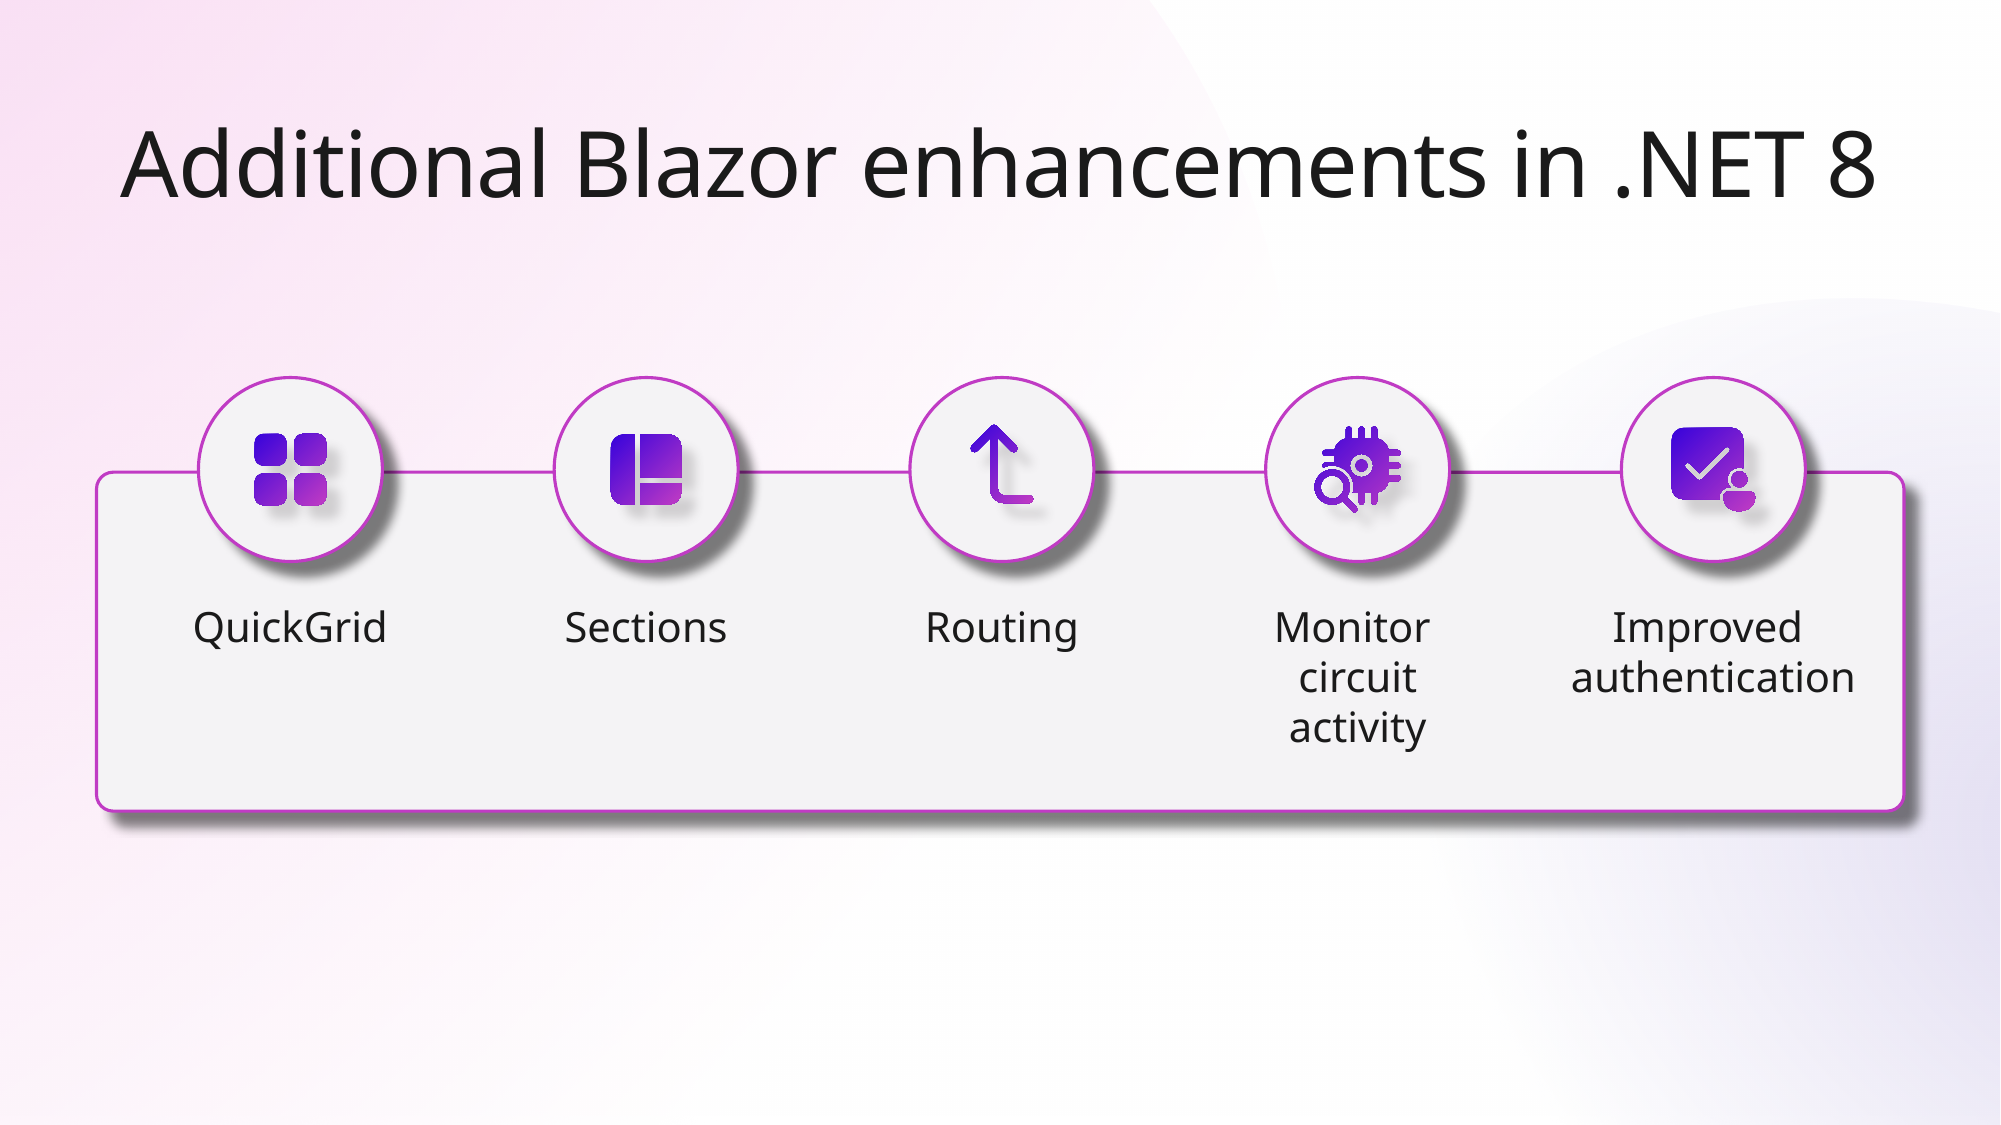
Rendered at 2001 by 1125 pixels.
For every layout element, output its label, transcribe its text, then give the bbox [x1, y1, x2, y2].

text_box Sections [564, 600, 728, 651]
text_box QuickGrid [192, 600, 388, 651]
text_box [909, 377, 1094, 562]
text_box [1621, 377, 1806, 562]
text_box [198, 377, 383, 562]
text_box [1265, 377, 1450, 562]
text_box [554, 377, 739, 562]
title Additional Blazor enhancements in .NET 8 [99, 99, 1900, 235]
text_box Monitor circuit activity [1240, 600, 1475, 751]
text_box Improved authentication [1570, 600, 1856, 701]
text_box [96, 472, 1904, 812]
picture [0, 0, 2001, 1125]
text_box Routing [872, 600, 1132, 651]
